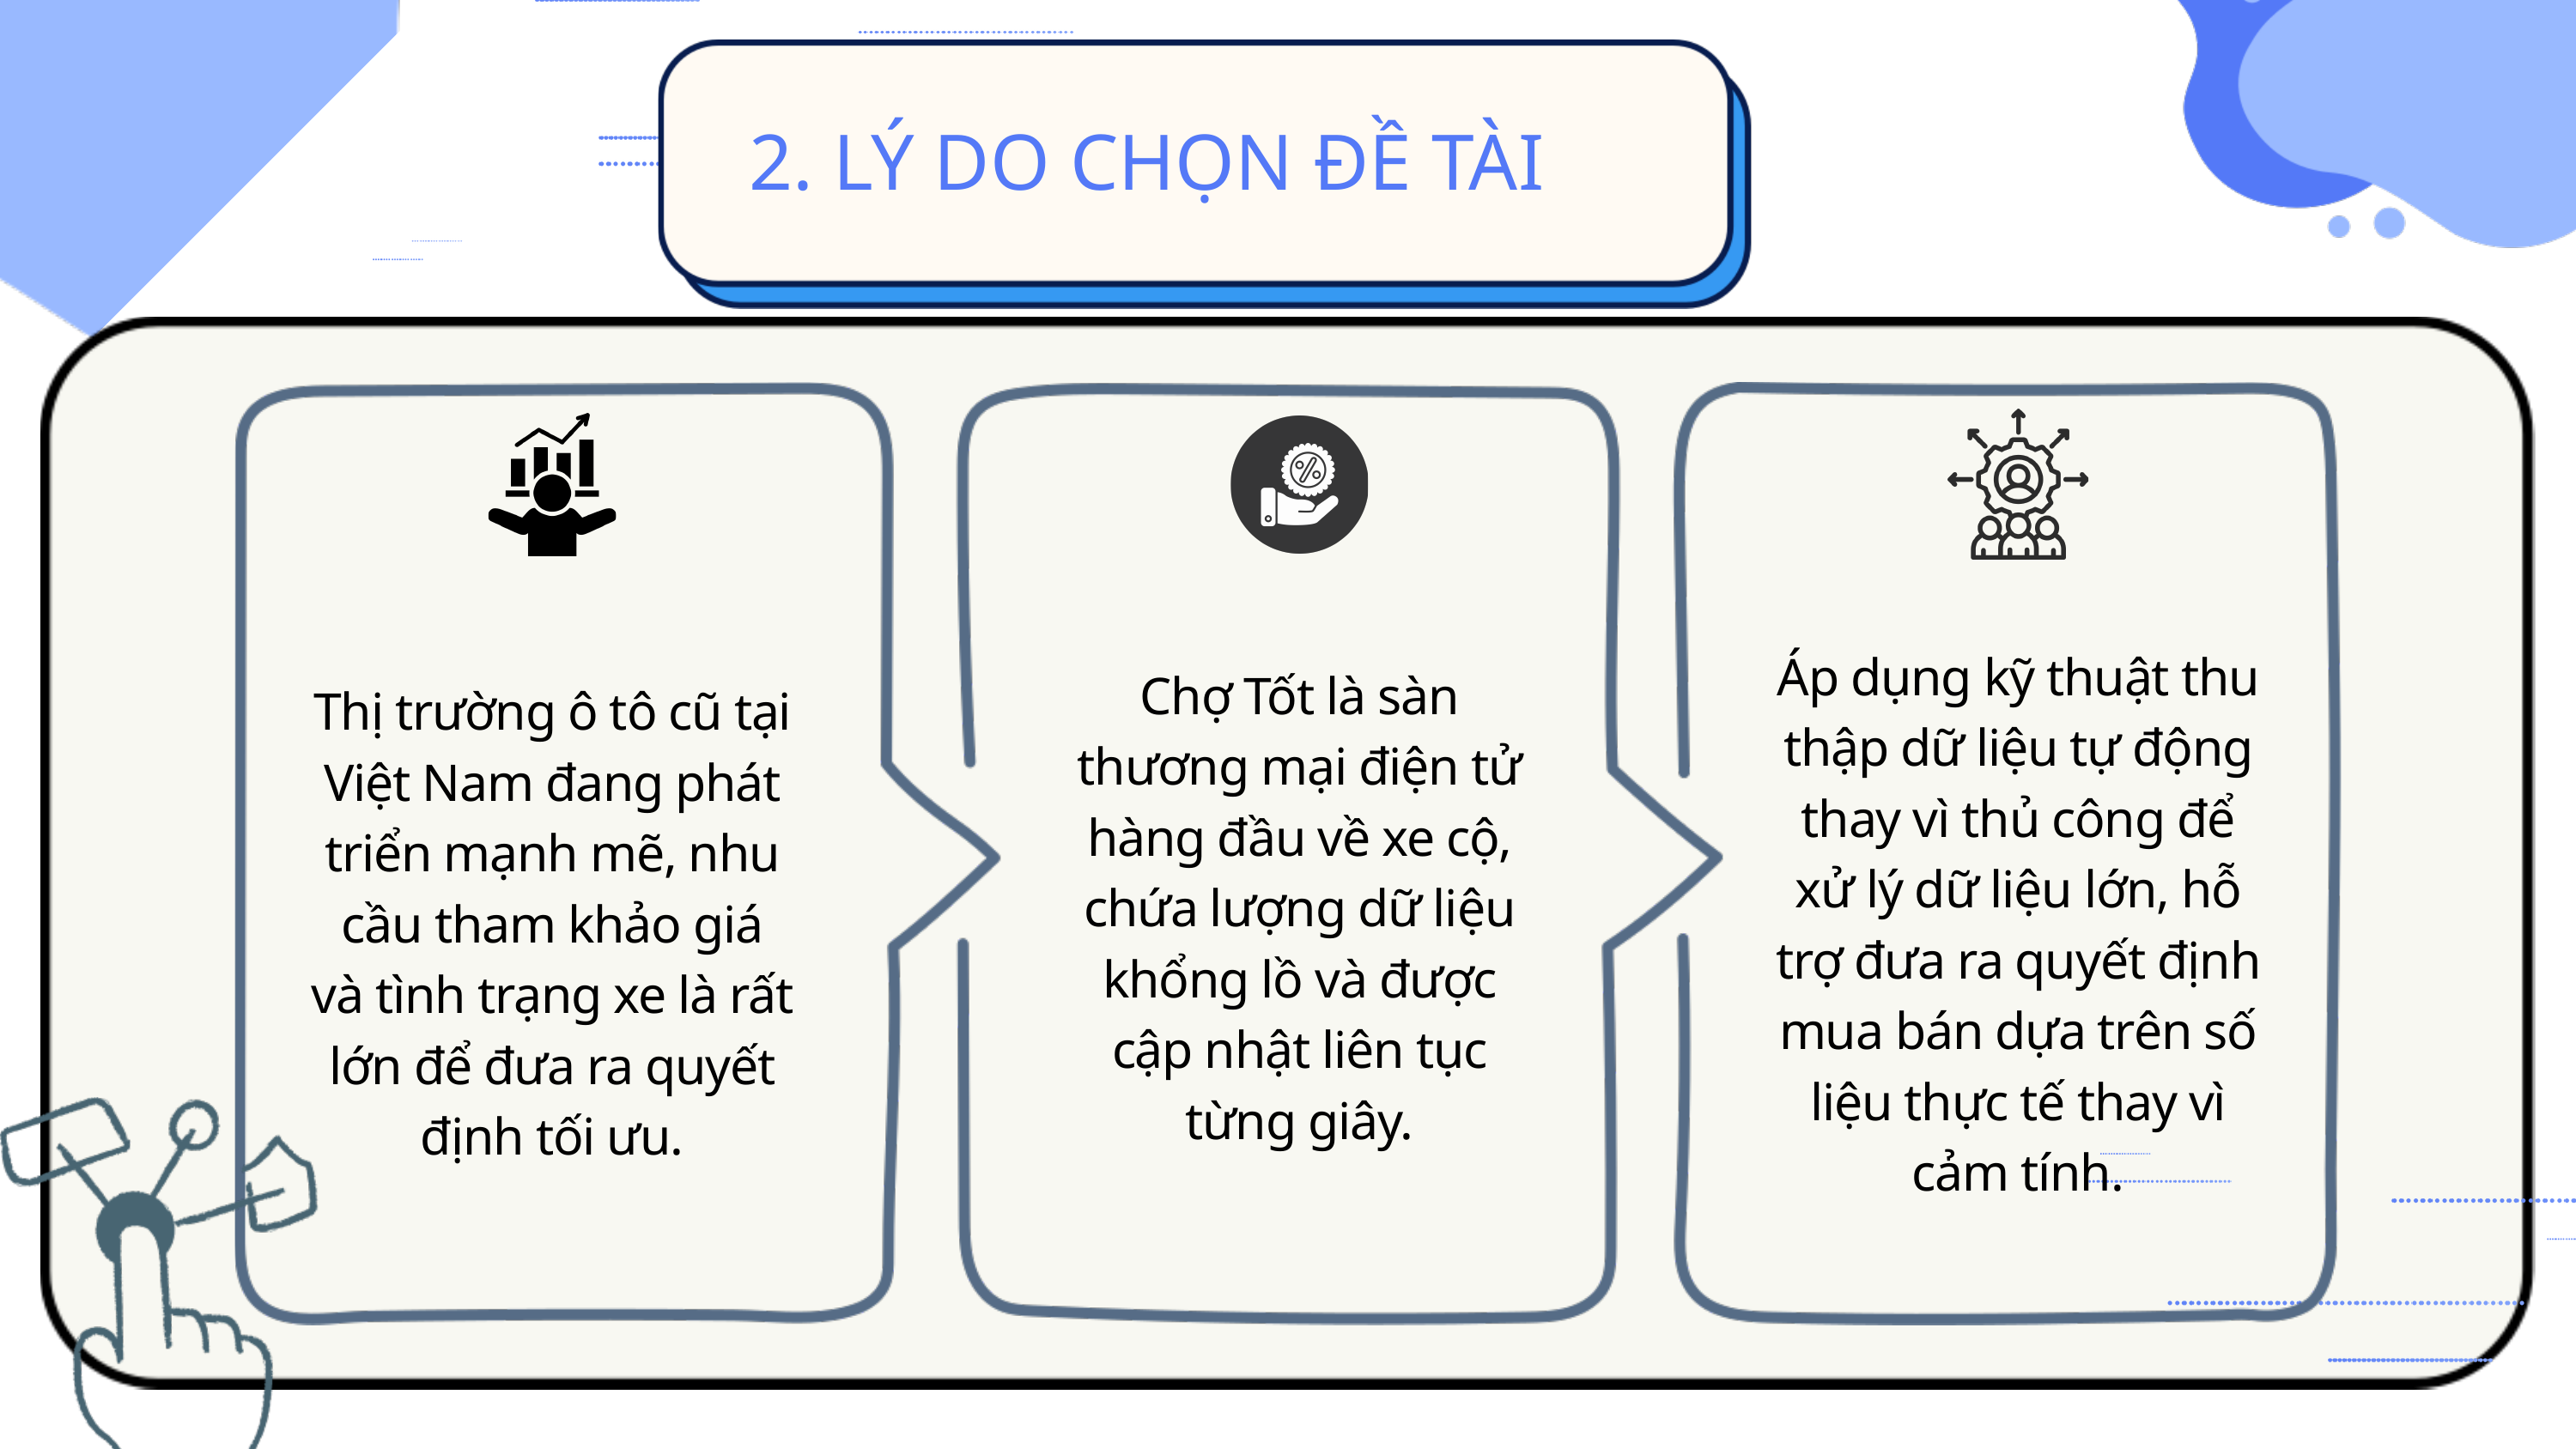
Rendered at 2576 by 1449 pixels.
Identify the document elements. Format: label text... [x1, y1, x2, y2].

text_box [319, 1325, 2088, 1391]
text_box [0, 0, 431, 421]
text_box [295, 0, 1126, 317]
text_box [2088, 1153, 2576, 1449]
text_box [2129, 0, 2576, 280]
text_box Thị trường ô tô cũ tại Việt Nam đang phát triển mạnh mẽ, nhu cầu tham khảo giá và tình trạng xe là rất lớn để đưa ra quyết định tối ưu. [311, 669, 794, 1236]
text_box 2. LÝ DO CHỌN ĐỀ TÀI [749, 98, 1917, 313]
text_box [0, 1097, 319, 1449]
text_box [658, 39, 1753, 309]
text_box [234, 382, 2342, 1325]
text_box Áp dụng kỹ thuật thu thập dữ liệu tự động thay vì thủ công để xử lý dữ liệu lớn, hỗ trợ đưa ra quyết định mua bán dựa trên số liệu thực tế thay vì cảm tính. [1775, 634, 2262, 1272]
text_box [488, 413, 617, 556]
text_box [1230, 415, 1369, 554]
text_box [40, 317, 2536, 1153]
text_box Chợ Tốt là sàn thương mại điện tử hàng đầu về xe cộ, chứa lượng dữ liệu khổng lồ và được cập nhật liên tục từng giây. [1071, 653, 1528, 1221]
text_box [1947, 409, 2089, 561]
